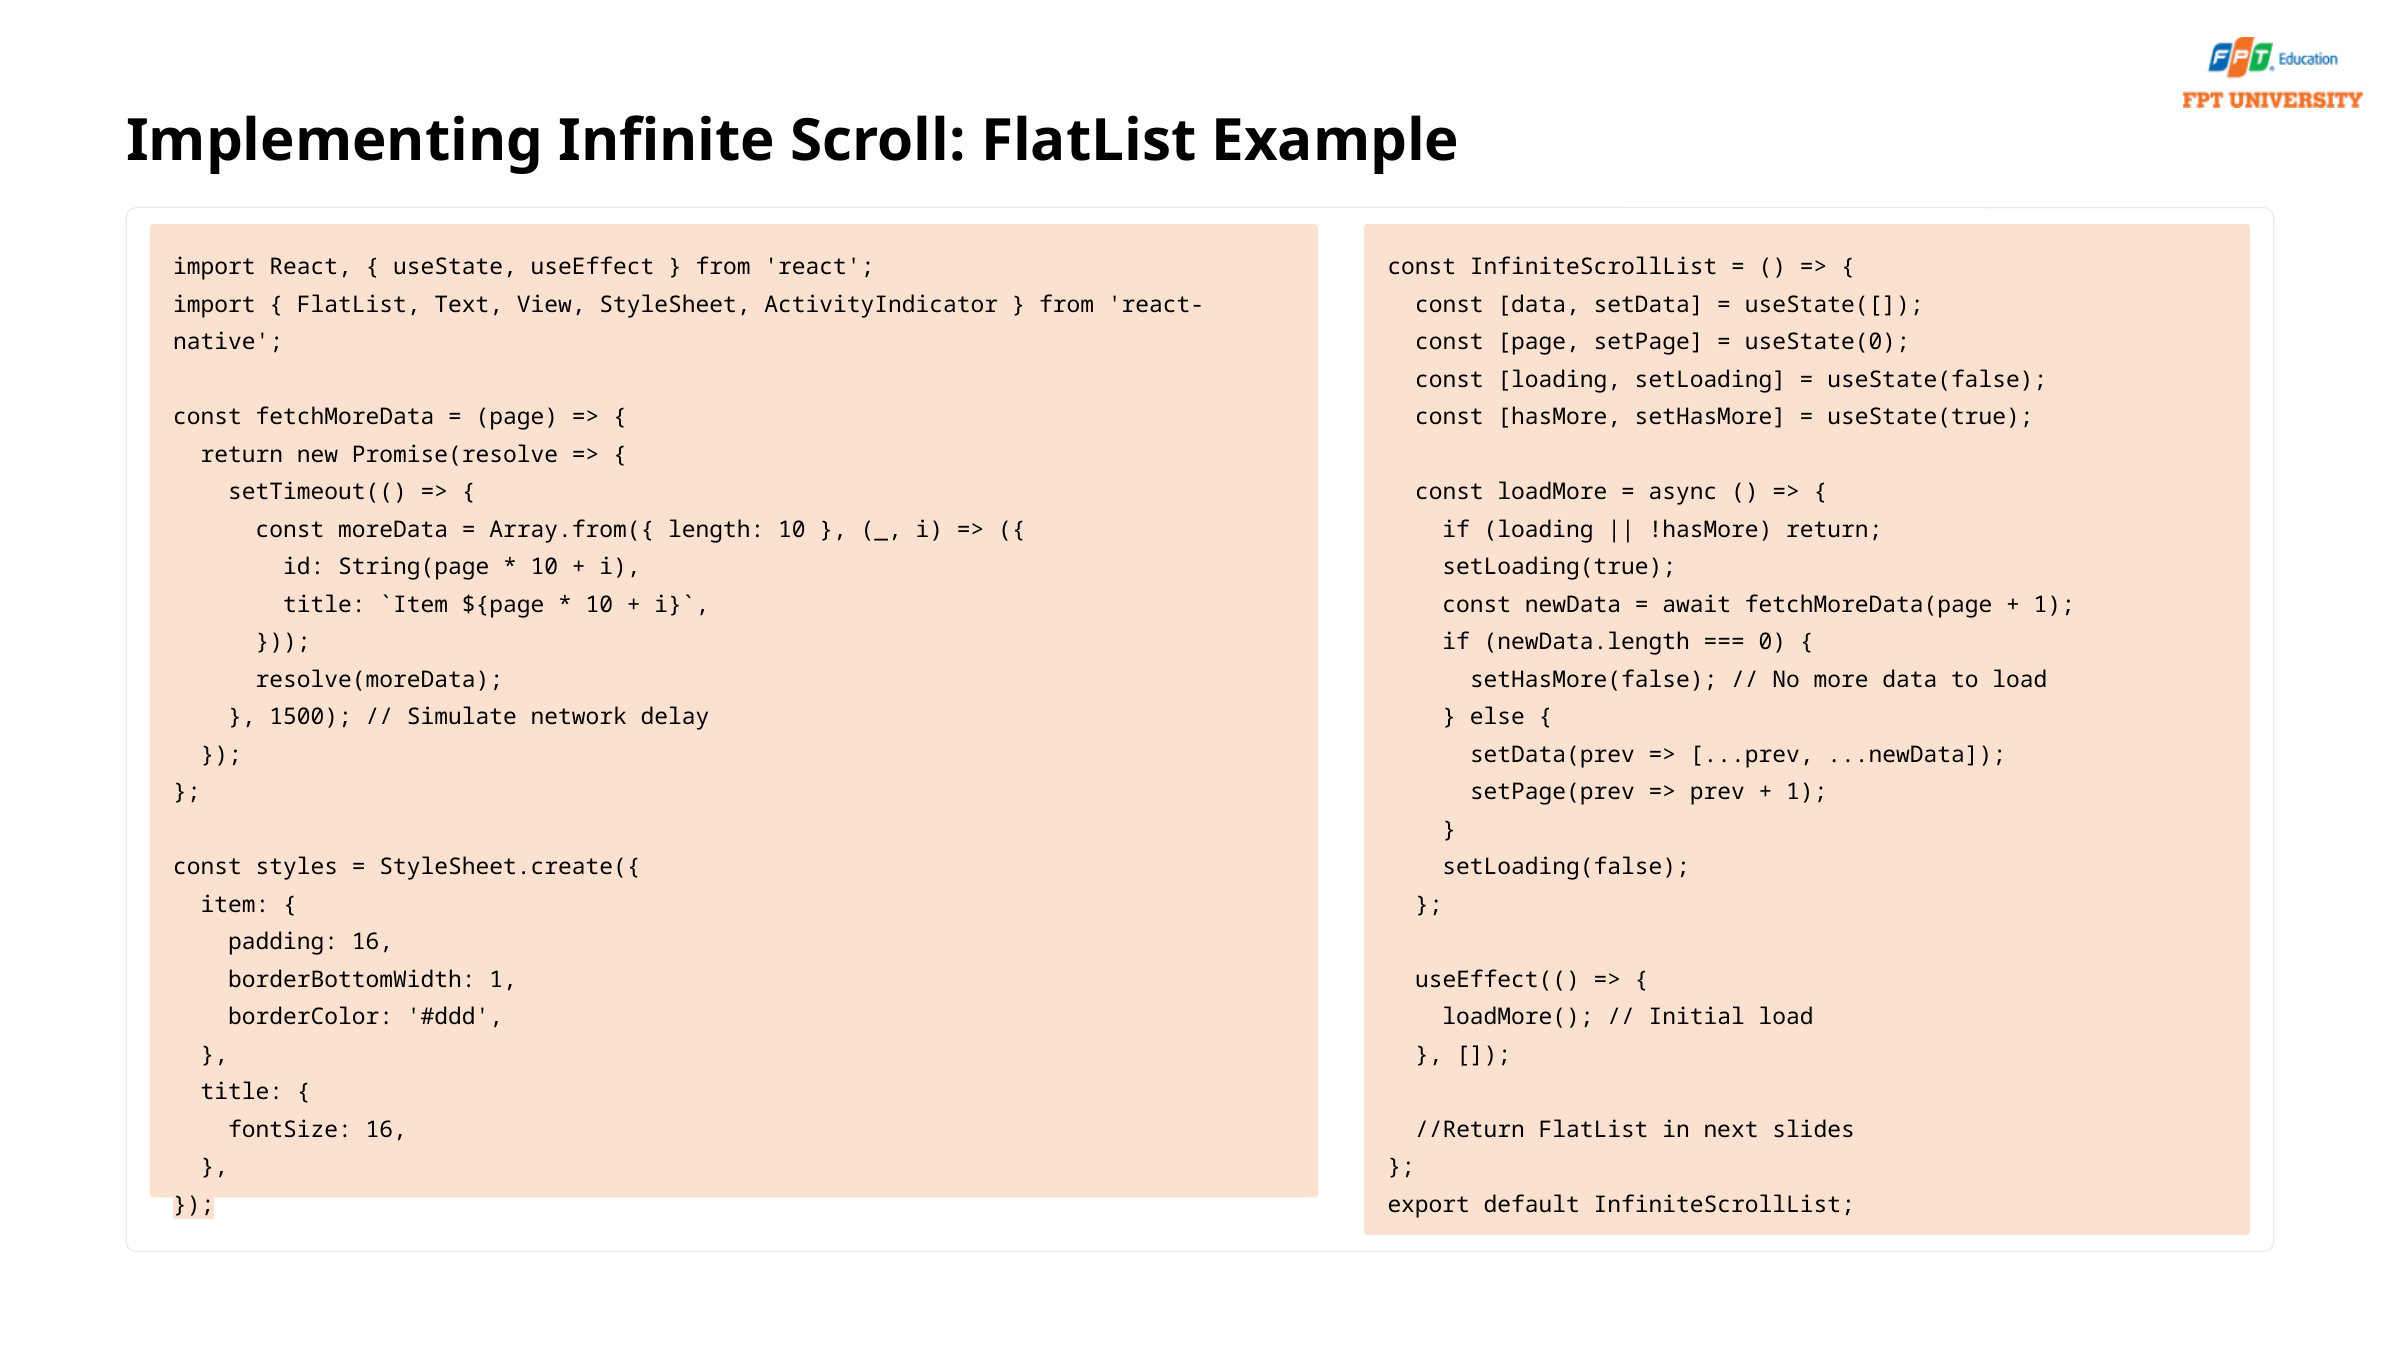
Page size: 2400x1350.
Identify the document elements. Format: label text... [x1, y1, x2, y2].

text_box [1363, 224, 2251, 1235]
text_box import React, { useState, useEffect } from 'react'; import { FlatList, Text, View, StyleSheet, ActivityIndicator } from 'react-native'; const fetchMoreData = (page) => { return new Promise(resolve => { setTimeout(() => { const moreData = Array.from({ length: 10 }, (_, i) => ({ id: String(page * 10 + i), title: `Item ${page * 10 + i}`, })); resolve(moreData); }, 1500); // Simulate network delay }); }; const styles = StyleSheet.create({ item: { padding: 16, borderBottomWidth: 1, borderColor: '#ddd', }, title: { fontSize: 16, }, }); [173, 241, 1295, 1180]
text_box const InfiniteScrollList = () => { const [data, setData] = useState([]); const [page, setPage] = useState(0); const [loading, setLoading] = useState(false); const [hasMore, setHasMore] = useState(true); const loadMore = async () => { if (loading || !hasMore) return; setLoading(true); const newData = await fetchMoreData(page + 1); if (newData.length === 0) { setHasMore(false); // No more data to load } else { setData(prev => [...prev, ...newData]); setPage(prev => prev + 1); } setLoading(false); }; useEffect(() => { loadMore(); // Initial load }, []); //Return FlatList in next slides }; export default InfiniteScrollList; [1387, 241, 2227, 1218]
picture [2182, 37, 2363, 108]
text_box Implementing Infinite Scroll: FlatList Example [126, 99, 1413, 173]
text_box [149, 224, 1319, 1198]
text_box [127, 208, 2273, 1251]
